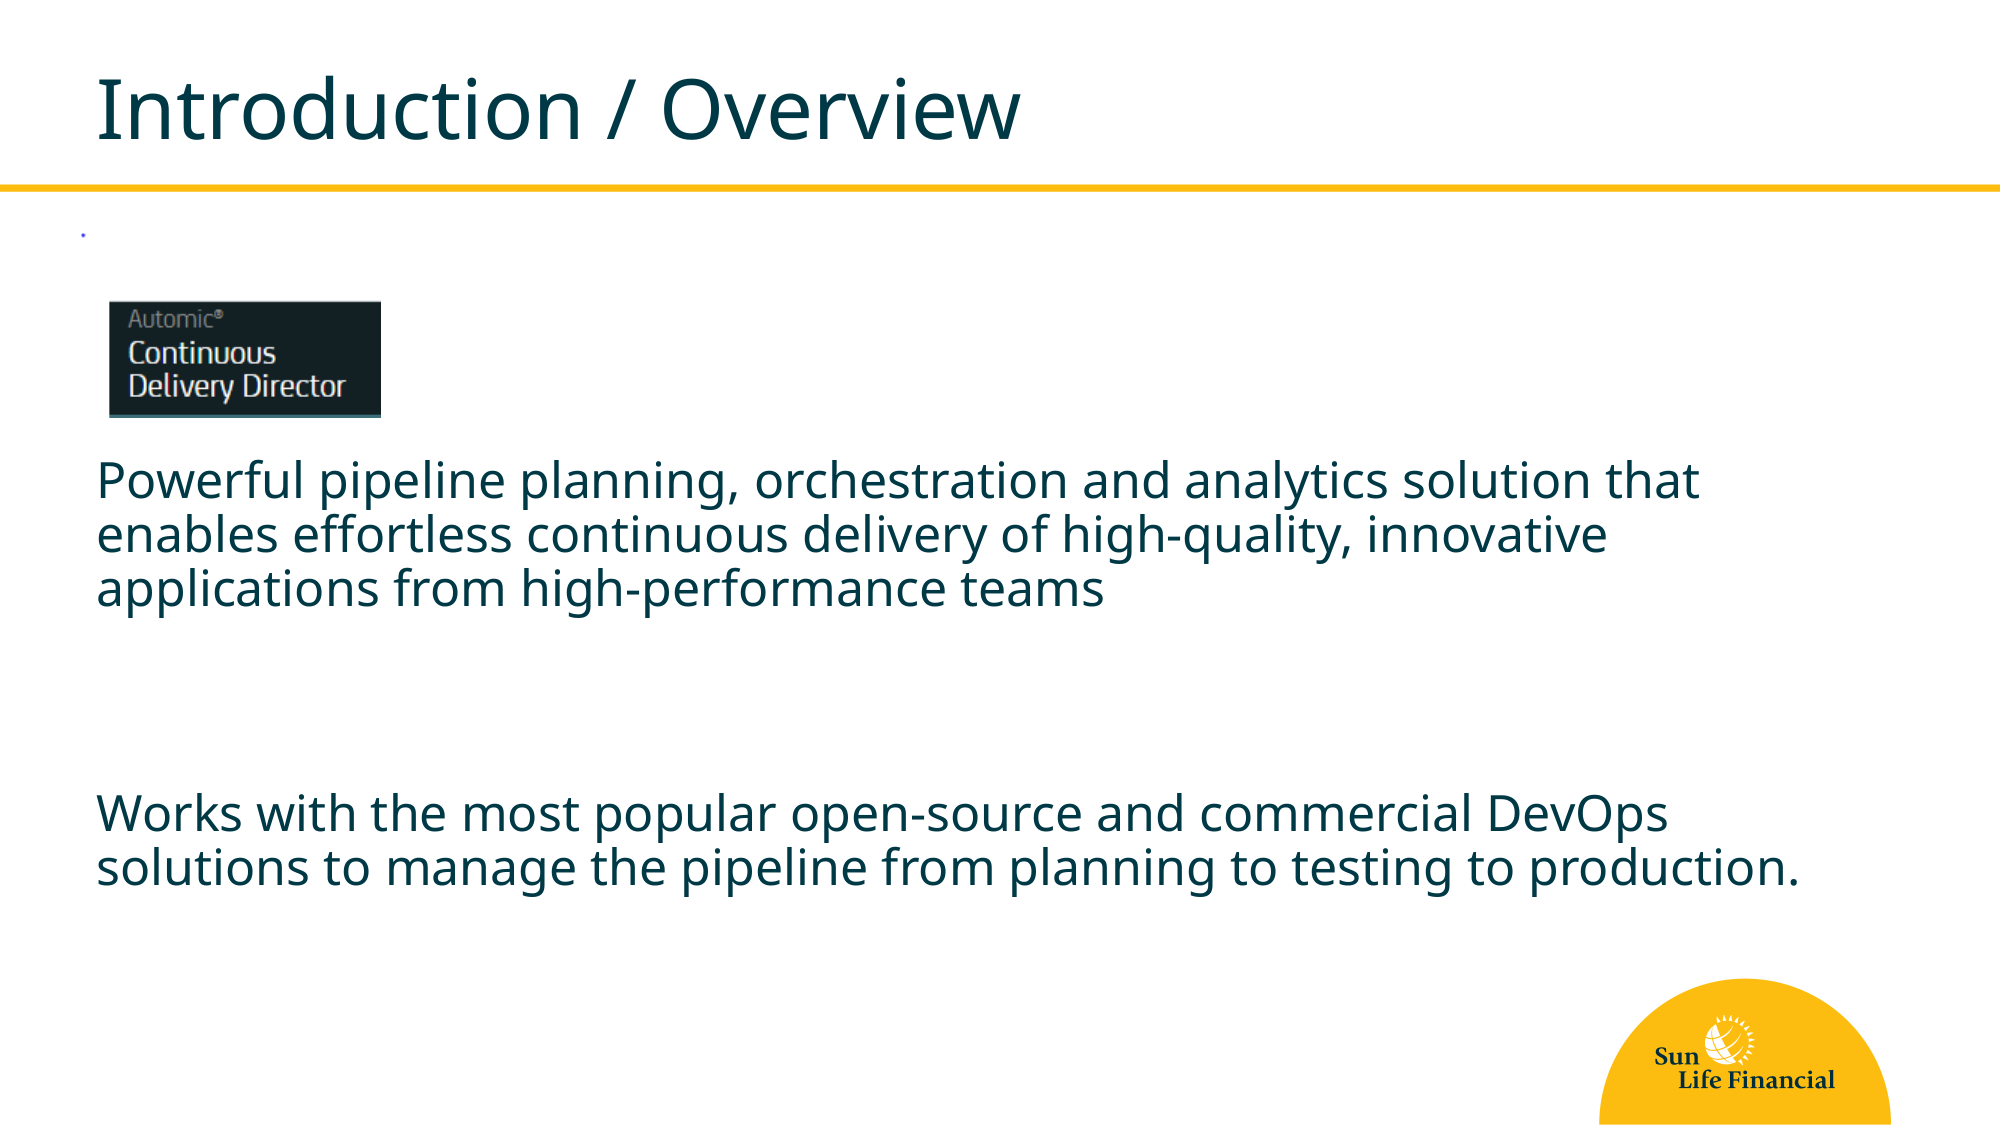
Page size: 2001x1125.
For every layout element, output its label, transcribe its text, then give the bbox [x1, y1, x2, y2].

list Powerful pipeline planning, orchestration and analytics solution that enables effortless continuous delivery of high-quality, innovative applications from high-performance teams Works with the most popular open-source and commercial DevOps solutions to manage the pipeline from planning to testing to production. [81, 217, 1905, 928]
picture [0, 0, 2000, 1125]
title Introduction / Overview [81, 59, 1905, 170]
